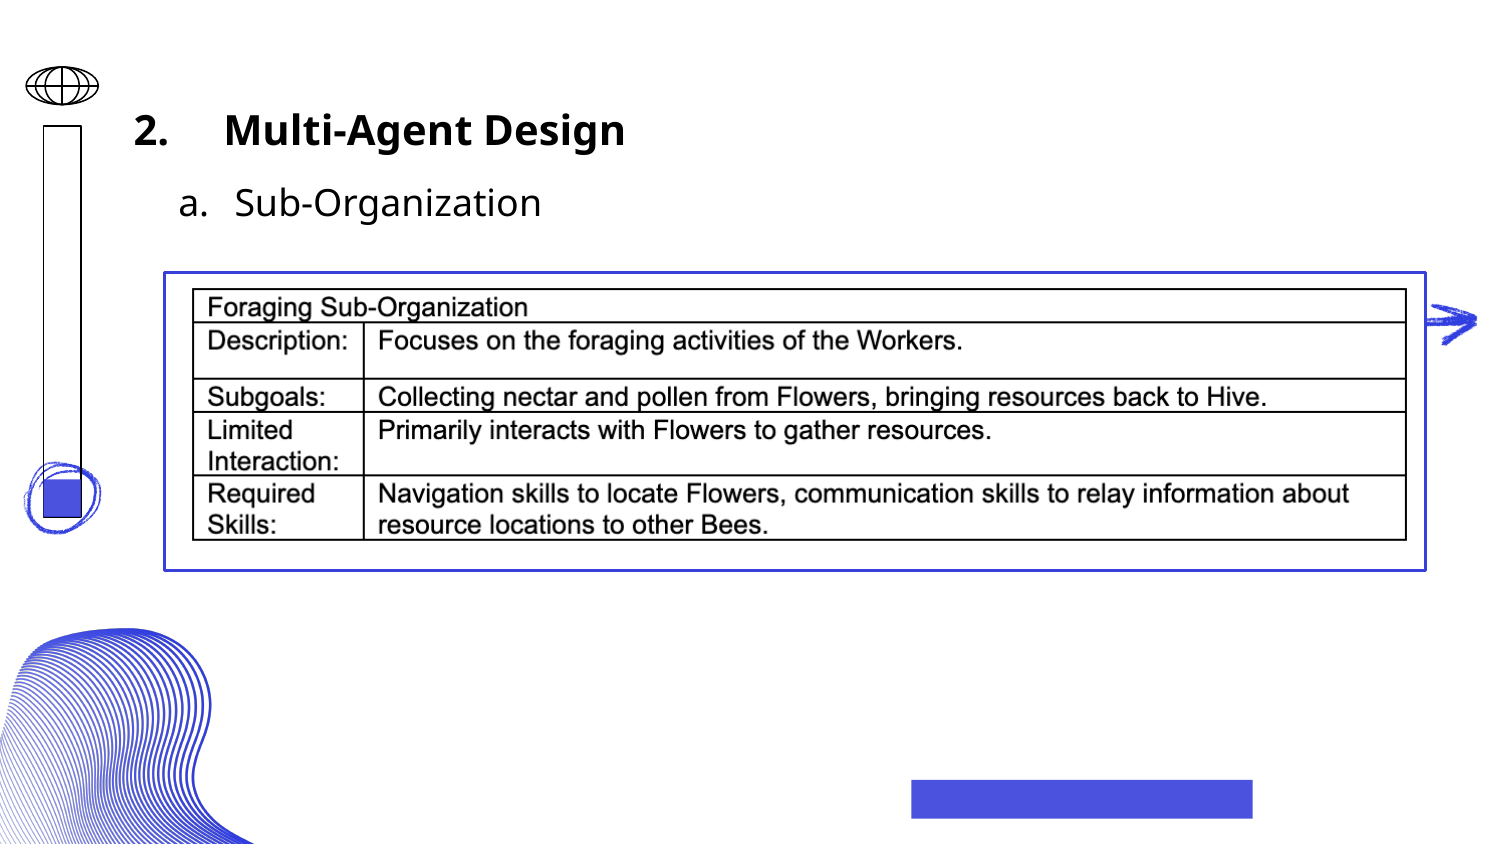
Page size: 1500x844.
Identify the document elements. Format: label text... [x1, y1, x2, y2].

picture [0, 628, 346, 844]
picture [44, 461, 80, 479]
picture [165, 274, 1425, 570]
picture [1427, 304, 1478, 346]
picture [23, 461, 102, 535]
title 2. Multi-Agent Design [118, 88, 1382, 189]
text_box Sub-Organization [144, 164, 1408, 274]
